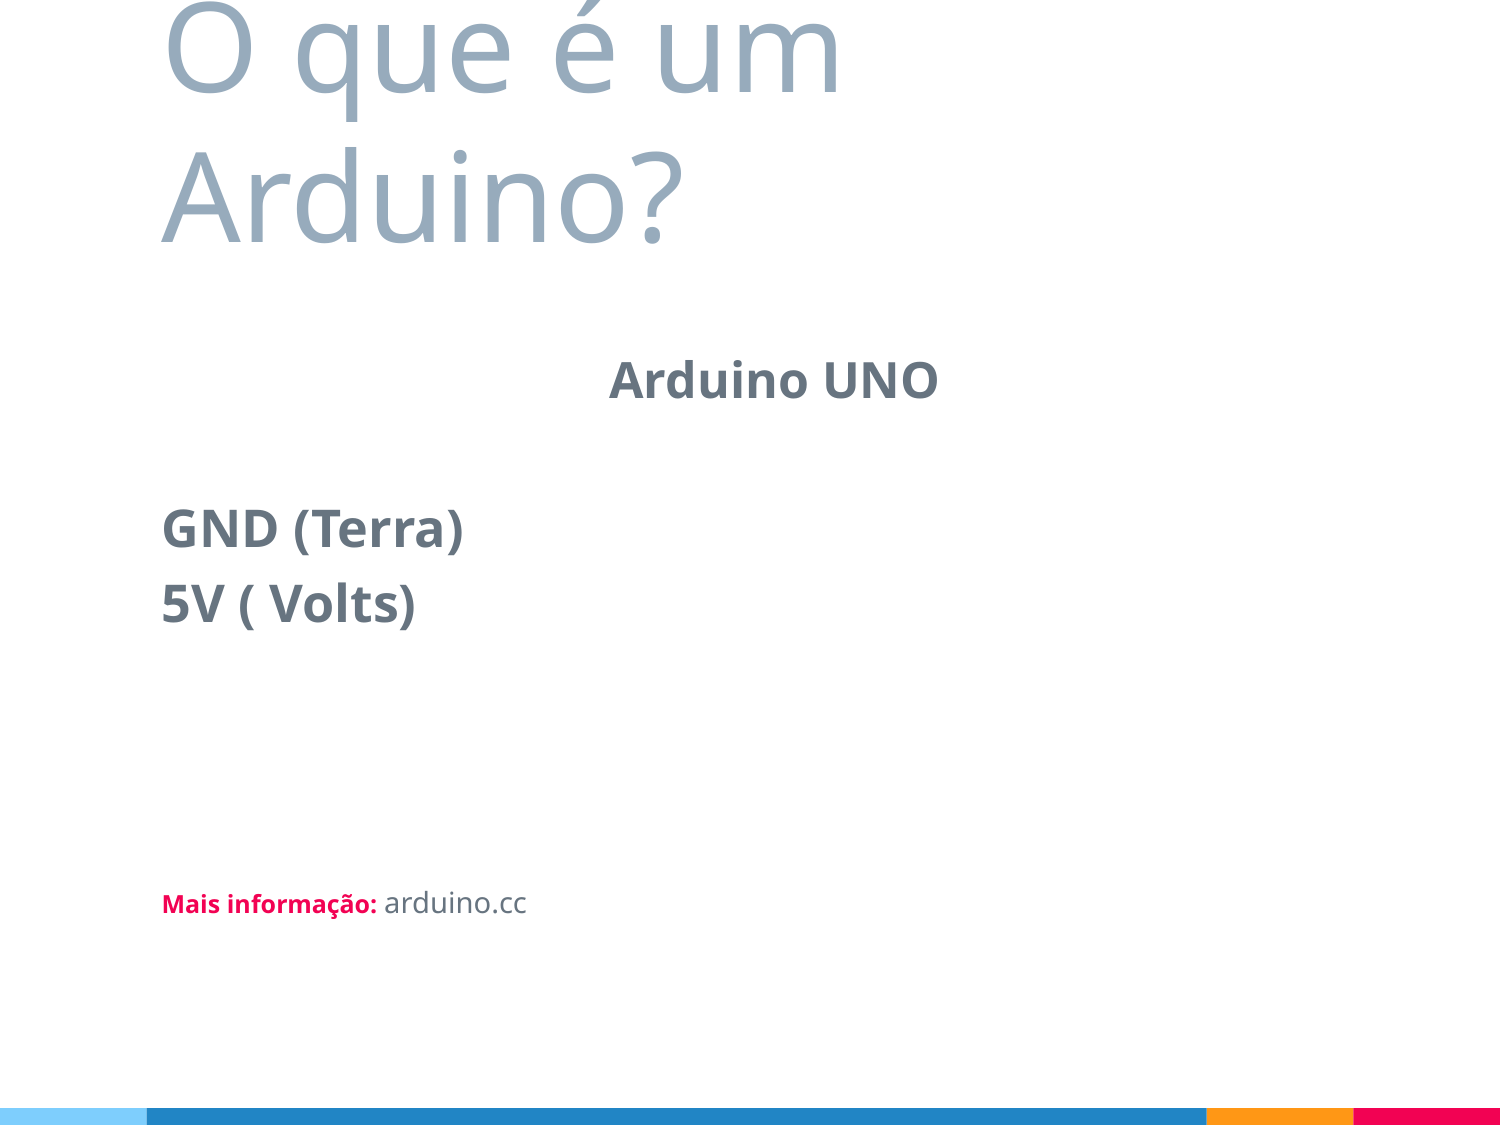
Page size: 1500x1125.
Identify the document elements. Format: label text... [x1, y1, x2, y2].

text_box Mais informação: arduino.cc [146, 869, 1425, 1006]
title O que é um Arduino? [146, 95, 1398, 283]
text_box Arduino UNO GND (Terra) 5V ( Volts) [146, 333, 1417, 838]
